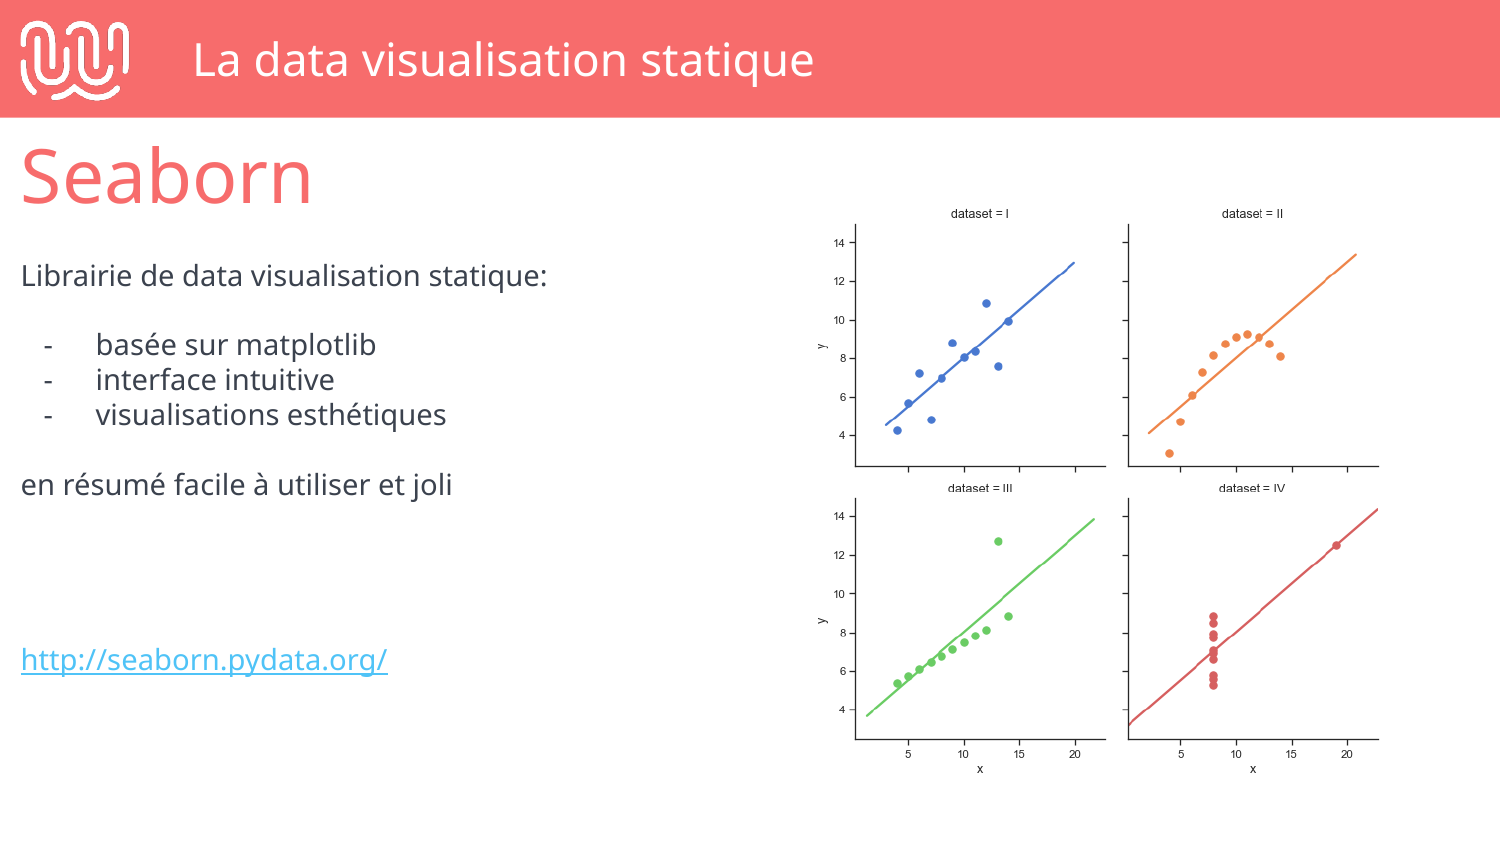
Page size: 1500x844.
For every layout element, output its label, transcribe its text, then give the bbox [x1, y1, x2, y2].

picture [20, 20, 134, 101]
picture [808, 202, 1390, 782]
title Seaborn [20, 128, 1484, 216]
title La data visualisation statique [192, 0, 1500, 118]
list Librairie de data visualisation statique: basée sur matplotlib interface intuitive visualisations esthétiques en résumé facile à utiliser et joli http://seaborn.pydata.org/ [20, 256, 747, 763]
